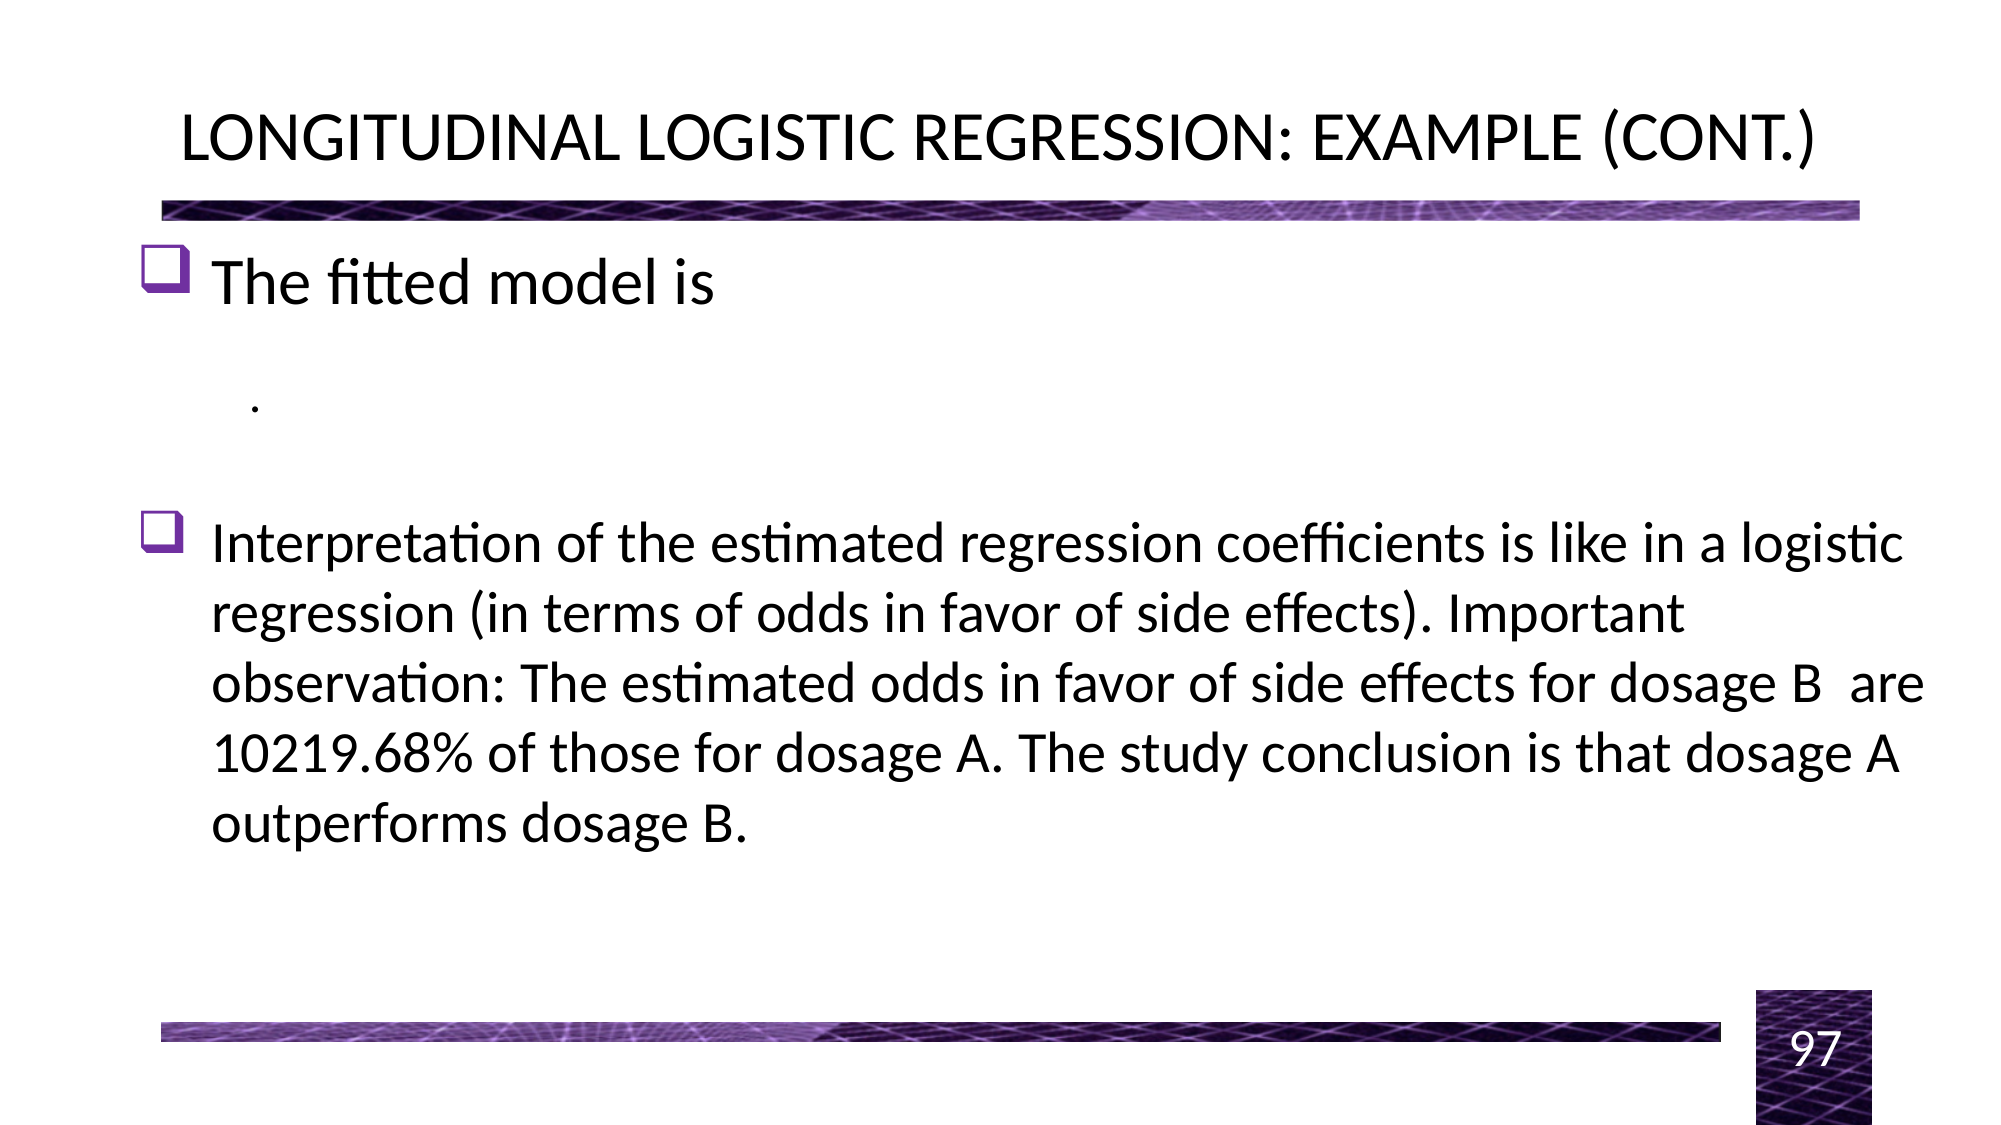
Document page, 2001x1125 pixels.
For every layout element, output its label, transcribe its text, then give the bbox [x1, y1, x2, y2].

picture [161, 200, 1860, 221]
picture [1756, 990, 1872, 1125]
text_box LONGITUDINAL LOGISTIC REGRESSION: EXAMPLE (CONT.) [136, 66, 1864, 199]
picture [161, 1022, 1722, 1042]
